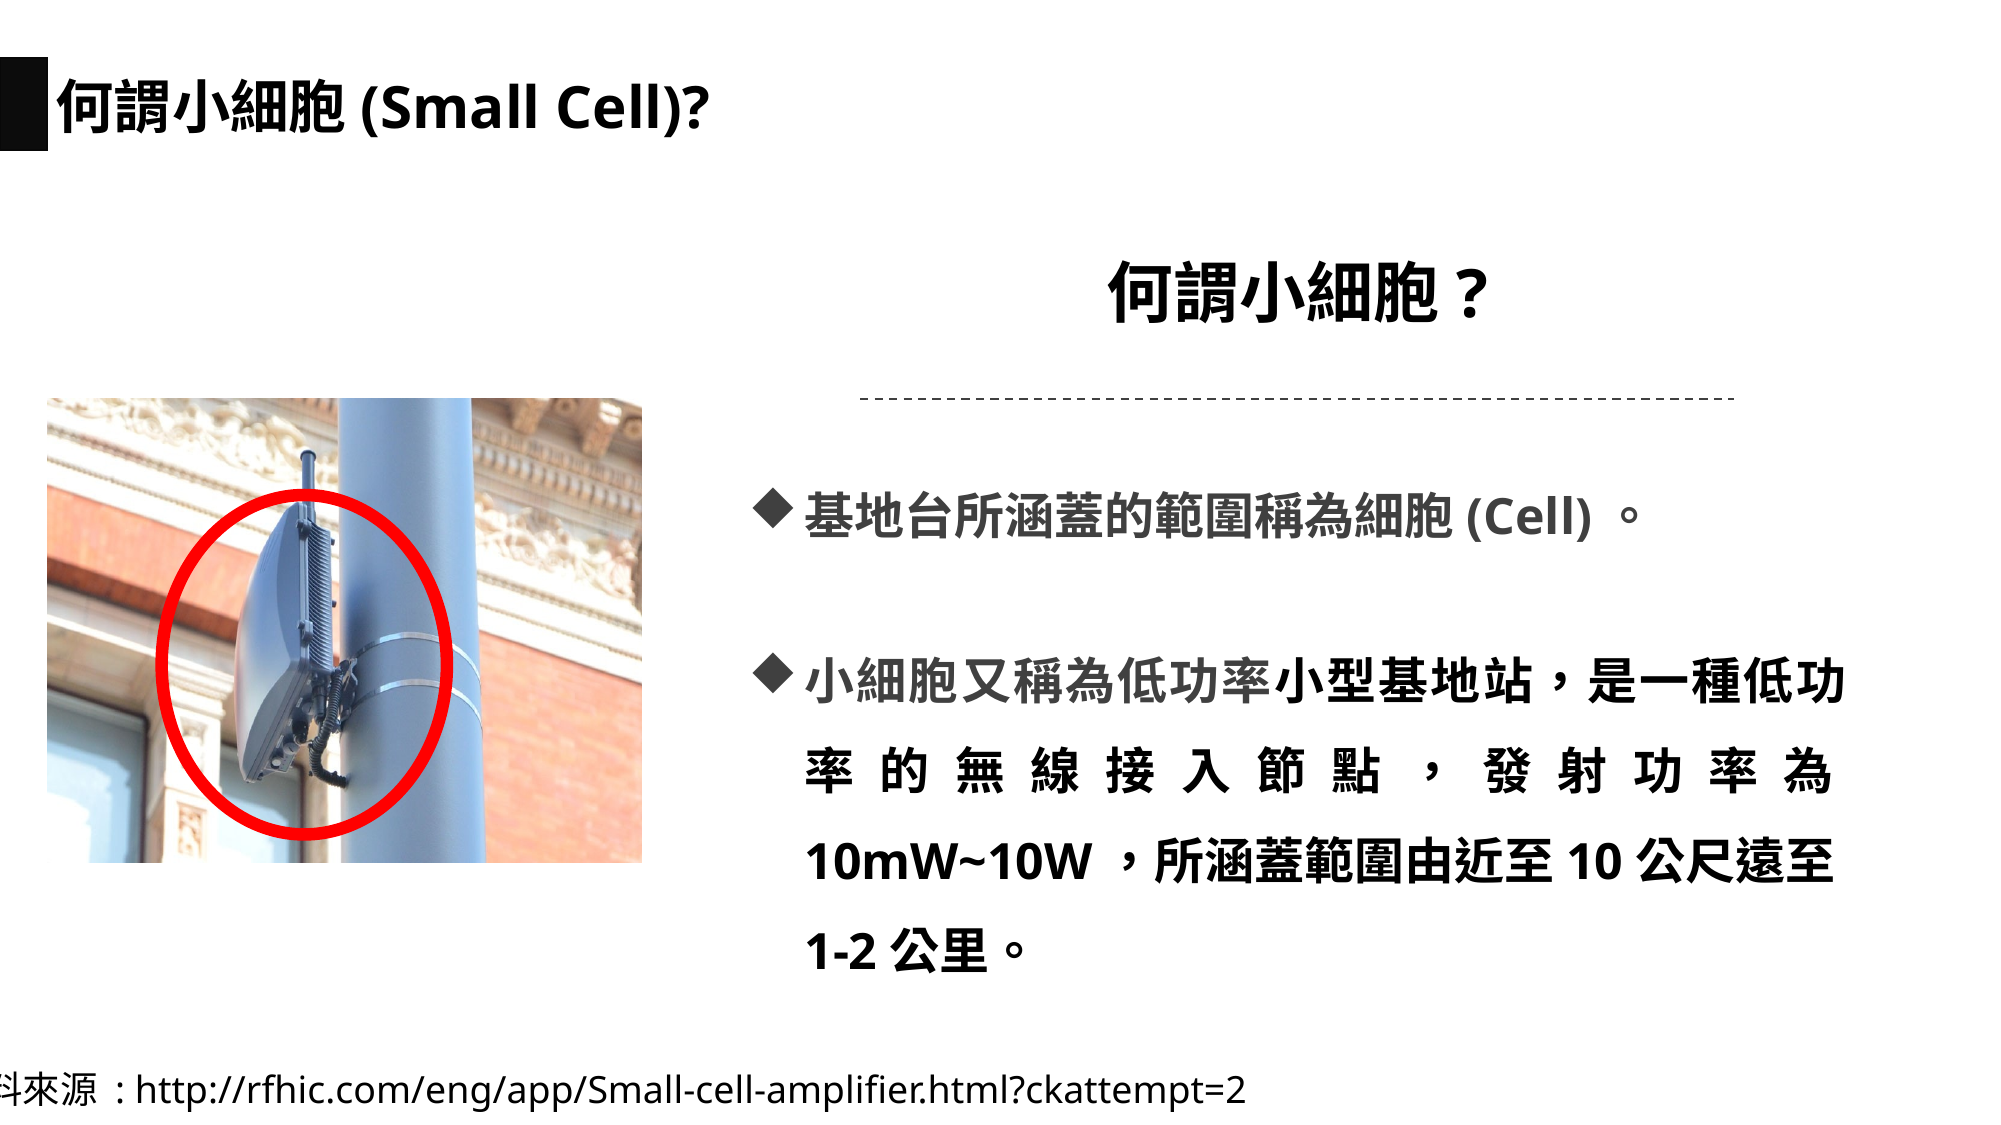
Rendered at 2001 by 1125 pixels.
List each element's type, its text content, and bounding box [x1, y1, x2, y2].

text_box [733, 243, 1861, 902]
text_box 資料來源 : http://rfhic.com/eng/app/Small-cell-amplifier.html?ckattempt=2 [0, 1058, 1263, 1125]
text_box 何謂小細胞(Small Cell)? [40, 63, 726, 148]
text_box [0, 57, 48, 151]
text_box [47, 398, 642, 863]
